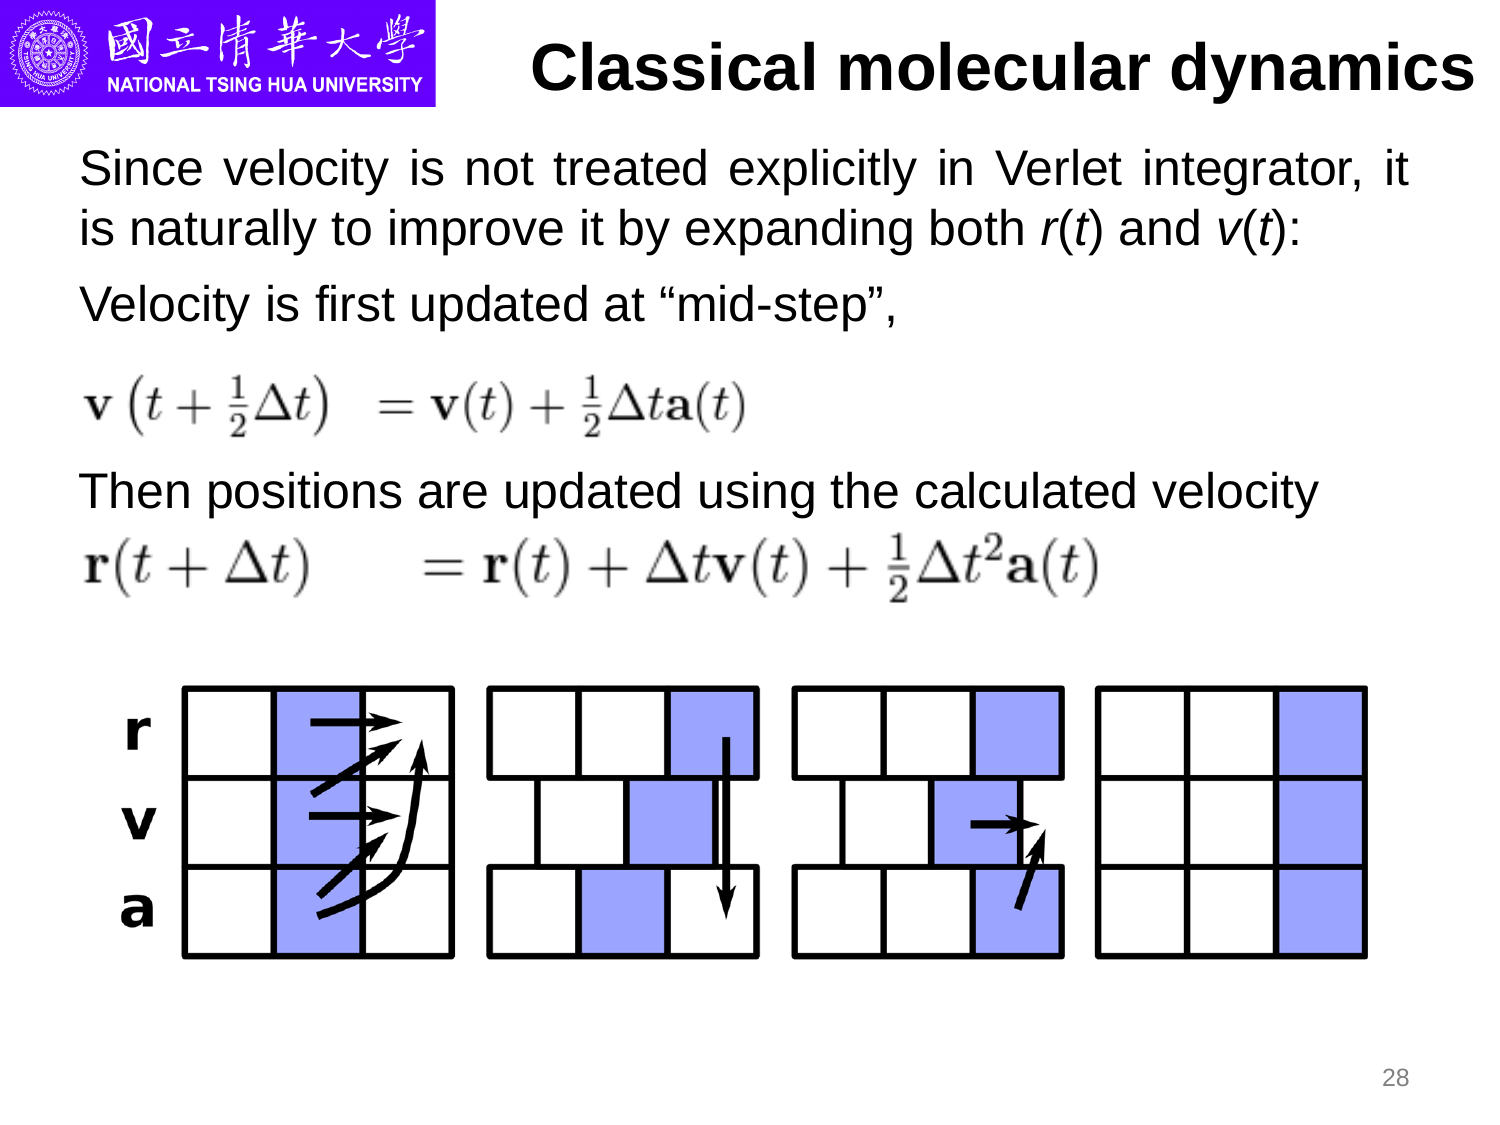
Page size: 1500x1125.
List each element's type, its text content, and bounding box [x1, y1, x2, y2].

text_box Then positions are updated using the calculated velocity [63, 451, 1425, 527]
picture [79, 367, 755, 448]
picture [0, 0, 436, 107]
picture [79, 526, 1105, 608]
picture [118, 682, 1370, 962]
text_box Since velocity is not treated explicitly in Verlet integrator, it is naturally to improve it by expanding both r(t) and v(t): [64, 127, 1425, 263]
slide_number 28 [1308, 1050, 1425, 1103]
title Classical molecular dynamics [515, 0, 1500, 107]
